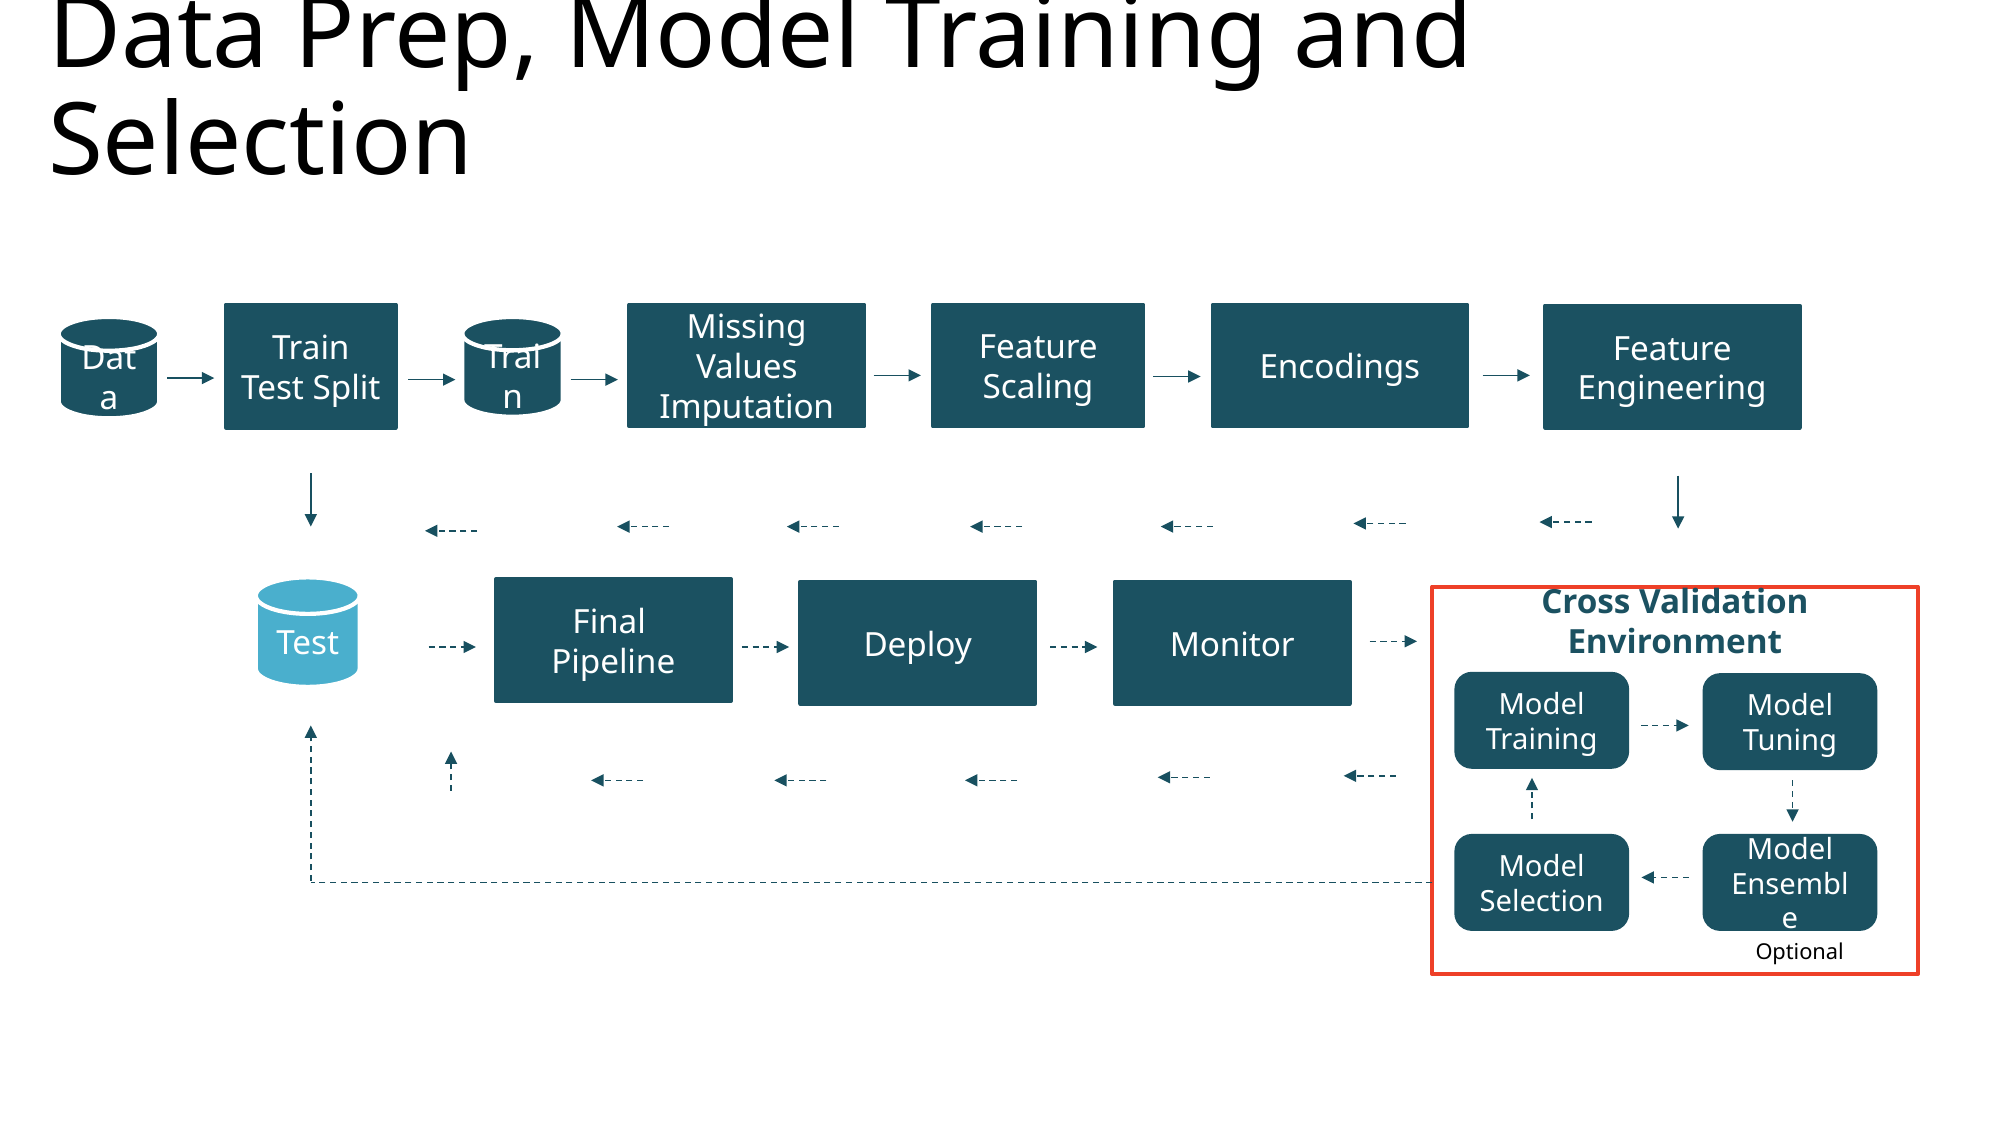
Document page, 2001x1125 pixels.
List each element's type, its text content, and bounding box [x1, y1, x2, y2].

text_box Cross Validation Environment [1430, 585, 1920, 976]
text_box Deploy [798, 580, 1037, 706]
text_box Optional [1740, 930, 1859, 972]
text_box Test [253, 575, 362, 689]
text_box Feature Scaling [931, 303, 1145, 428]
text_box Train [460, 314, 565, 419]
text_box Model Selection [1454, 833, 1630, 931]
text_box Monitor [1113, 580, 1352, 706]
text_box Encodings [1211, 303, 1469, 428]
text_box Final Pipeline [494, 577, 733, 703]
text_box Data [56, 314, 162, 421]
text_box Model Tuning [1702, 673, 1878, 771]
title Data Prep, Model Training and Selection [33, 19, 1897, 158]
text_box Missing Values Imputation [627, 303, 866, 428]
text_box Train Test Split [224, 303, 398, 430]
text_box Model Ensemble [1702, 833, 1878, 931]
text_box Feature Engineering [1543, 304, 1802, 430]
text_box Model Training [1454, 671, 1630, 769]
